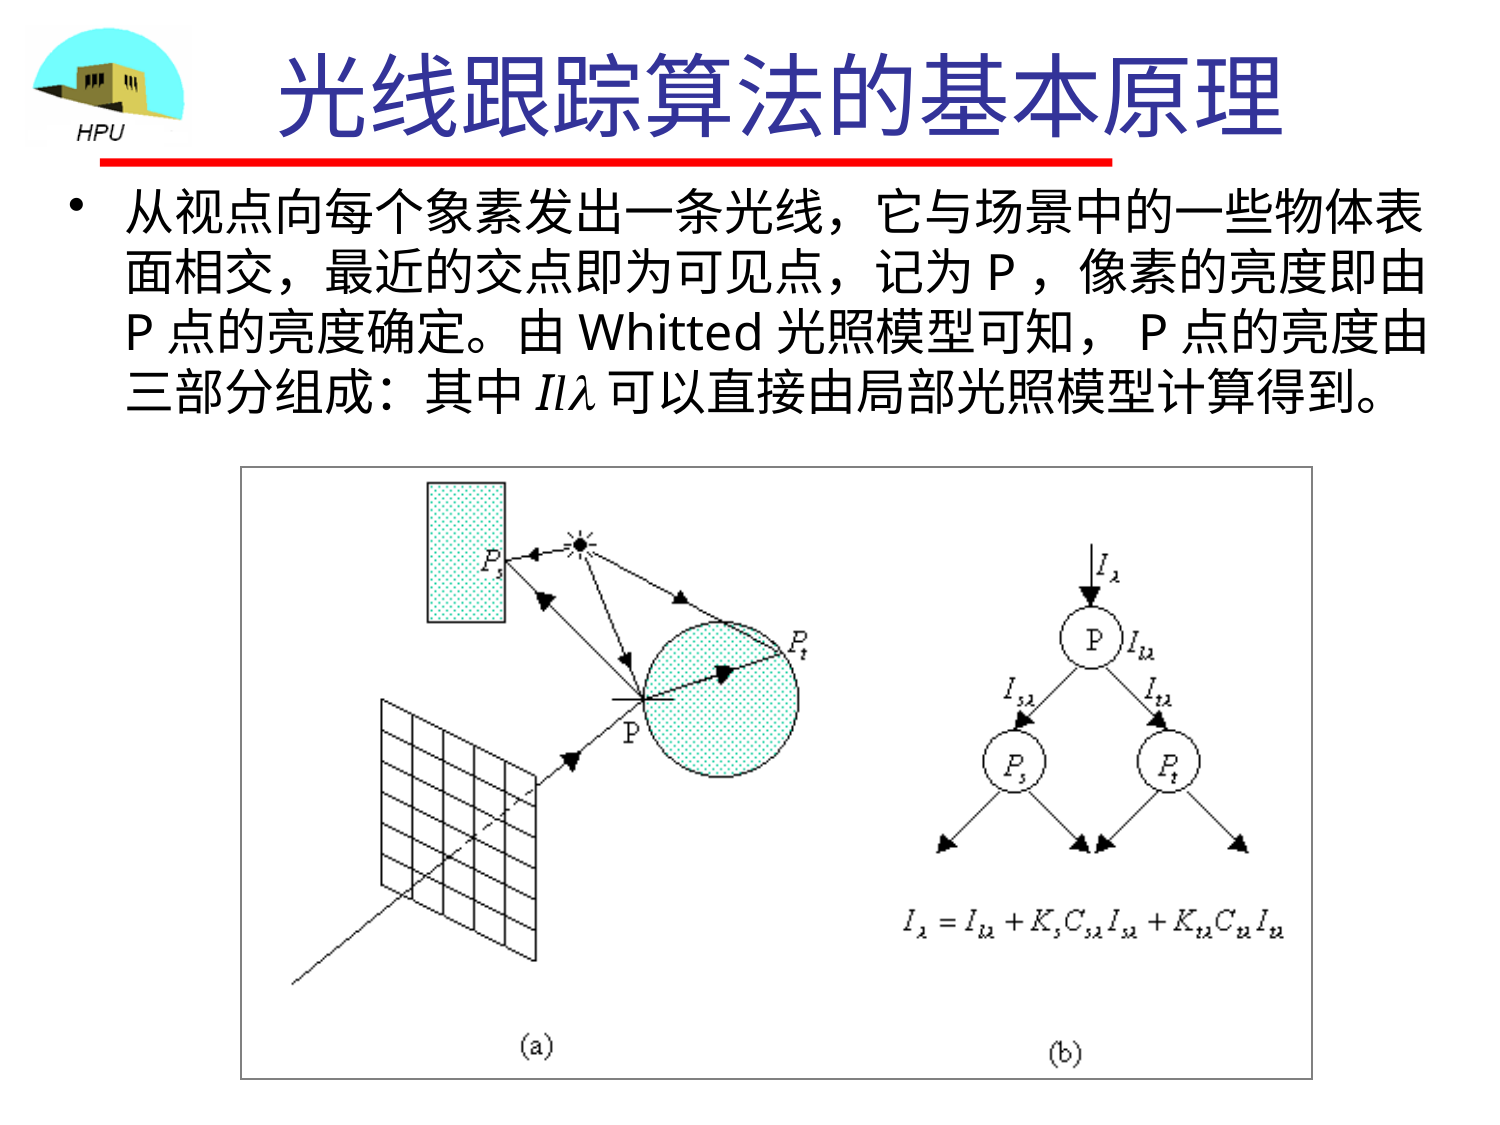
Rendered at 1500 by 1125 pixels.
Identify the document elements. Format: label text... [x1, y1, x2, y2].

list 从视点向每个象素发出一条光线，它与场景中的一些物体表面相交，最近的交点即为可见点，记为P，像素的亮度即由P点的亮度确定。由Whitted光照模型可知，P点的亮度由三部分组成：其中Ill可以直接由局部光照模型计算得到。 [53, 172, 1450, 973]
title 光线跟踪算法的基本原理 [187, 0, 1375, 172]
picture [242, 467, 1311, 1078]
picture [24, 24, 187, 154]
